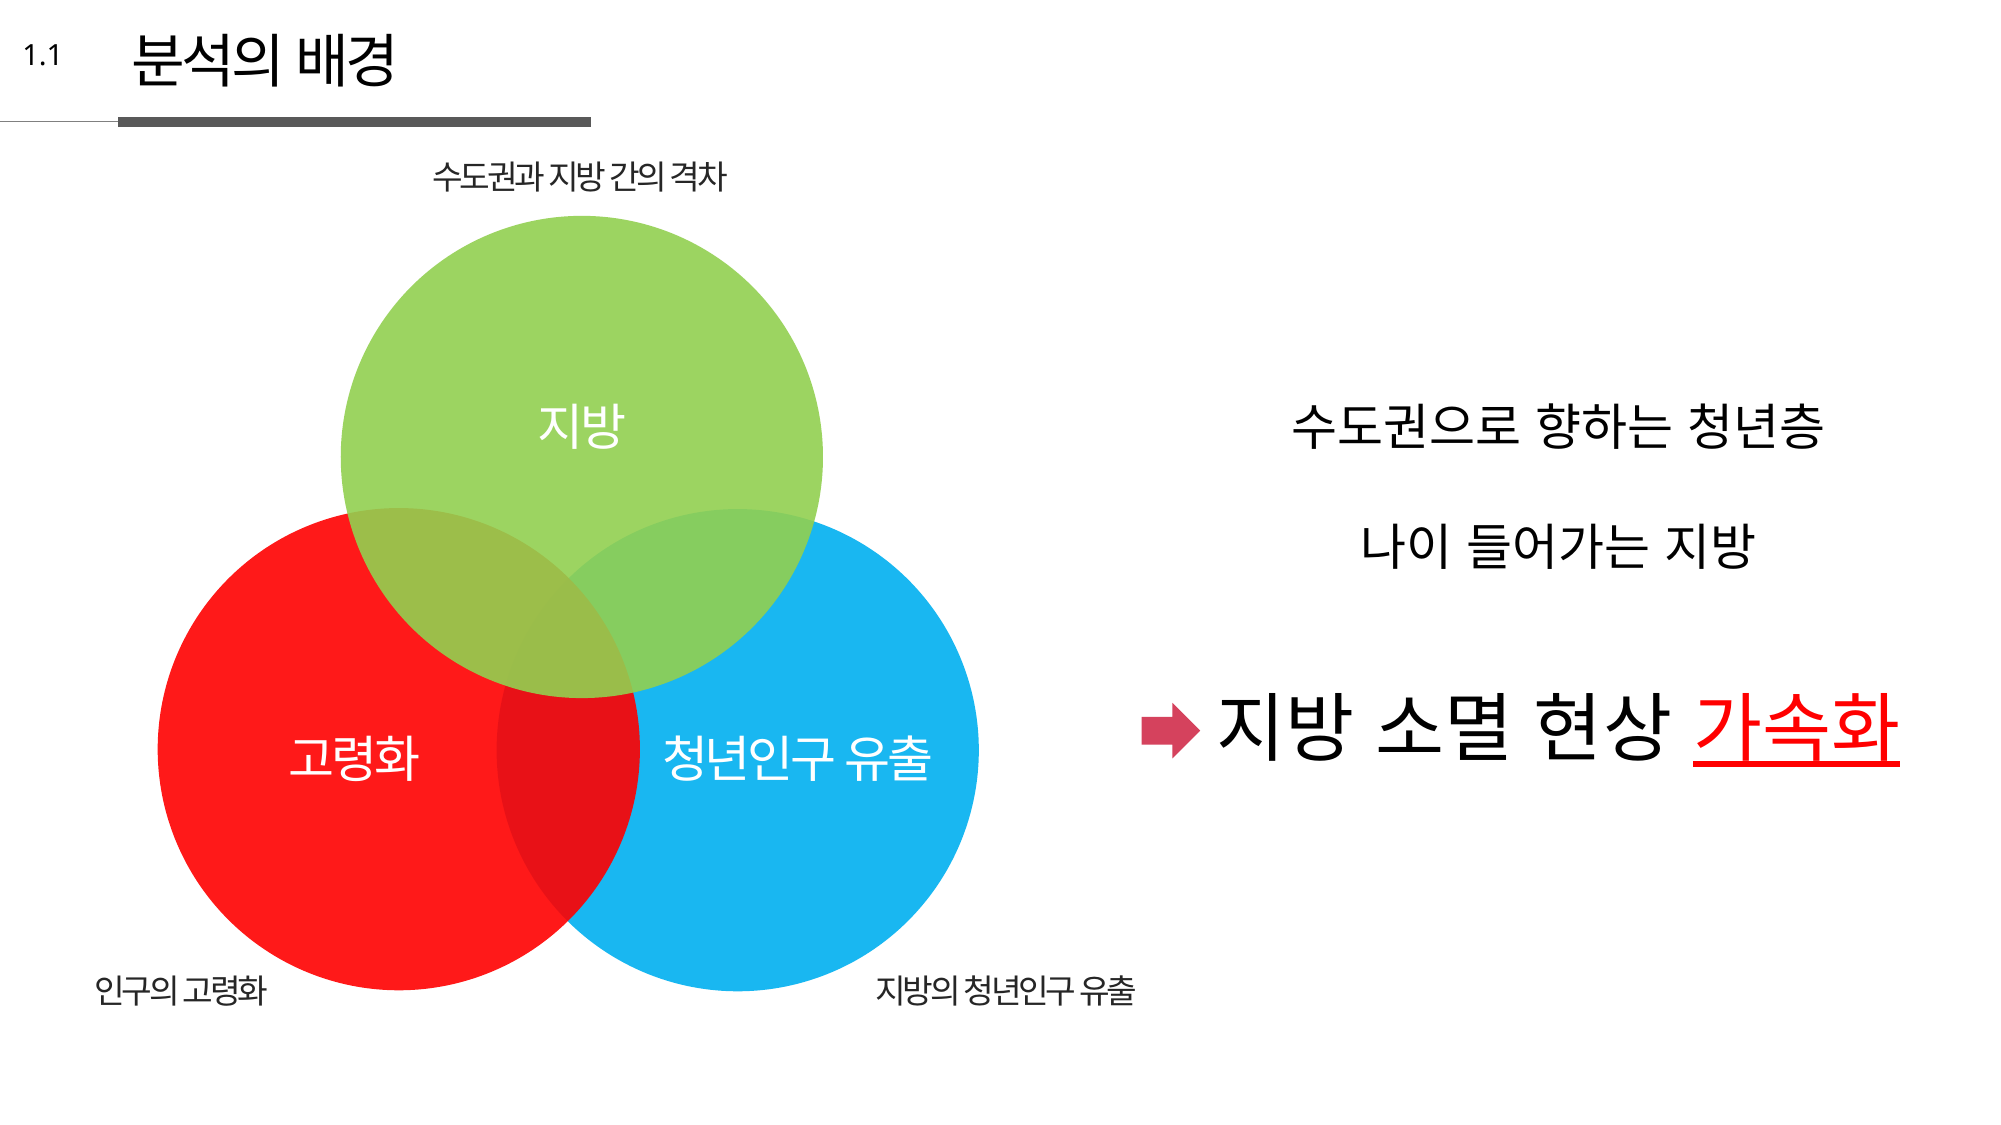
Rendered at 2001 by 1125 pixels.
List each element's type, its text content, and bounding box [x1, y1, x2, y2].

text_box 수도권과 지방 간의 격차 [417, 149, 823, 204]
text_box 청년인구 유출 [647, 720, 948, 796]
text_box 지방 [522, 388, 642, 464]
text_box [1036, 260, 2000, 506]
text_box [339, 214, 825, 700]
text_box 지방의 청년인구 유출 [860, 962, 1266, 1018]
text_box [156, 512, 641, 992]
text_box 인구의 고령화 [79, 962, 322, 1018]
text_box 수도권으로 향하는 청년층 나이 들어가는 지방 지방 소멸 현상 가속화 [1159, 388, 1958, 869]
text_box 1.1 [7, 28, 79, 79]
text_box [568, 521, 980, 993]
text_box 분석의 배경 [116, 16, 414, 102]
text_box [1140, 700, 1202, 761]
text_box 고령화 [273, 720, 435, 796]
